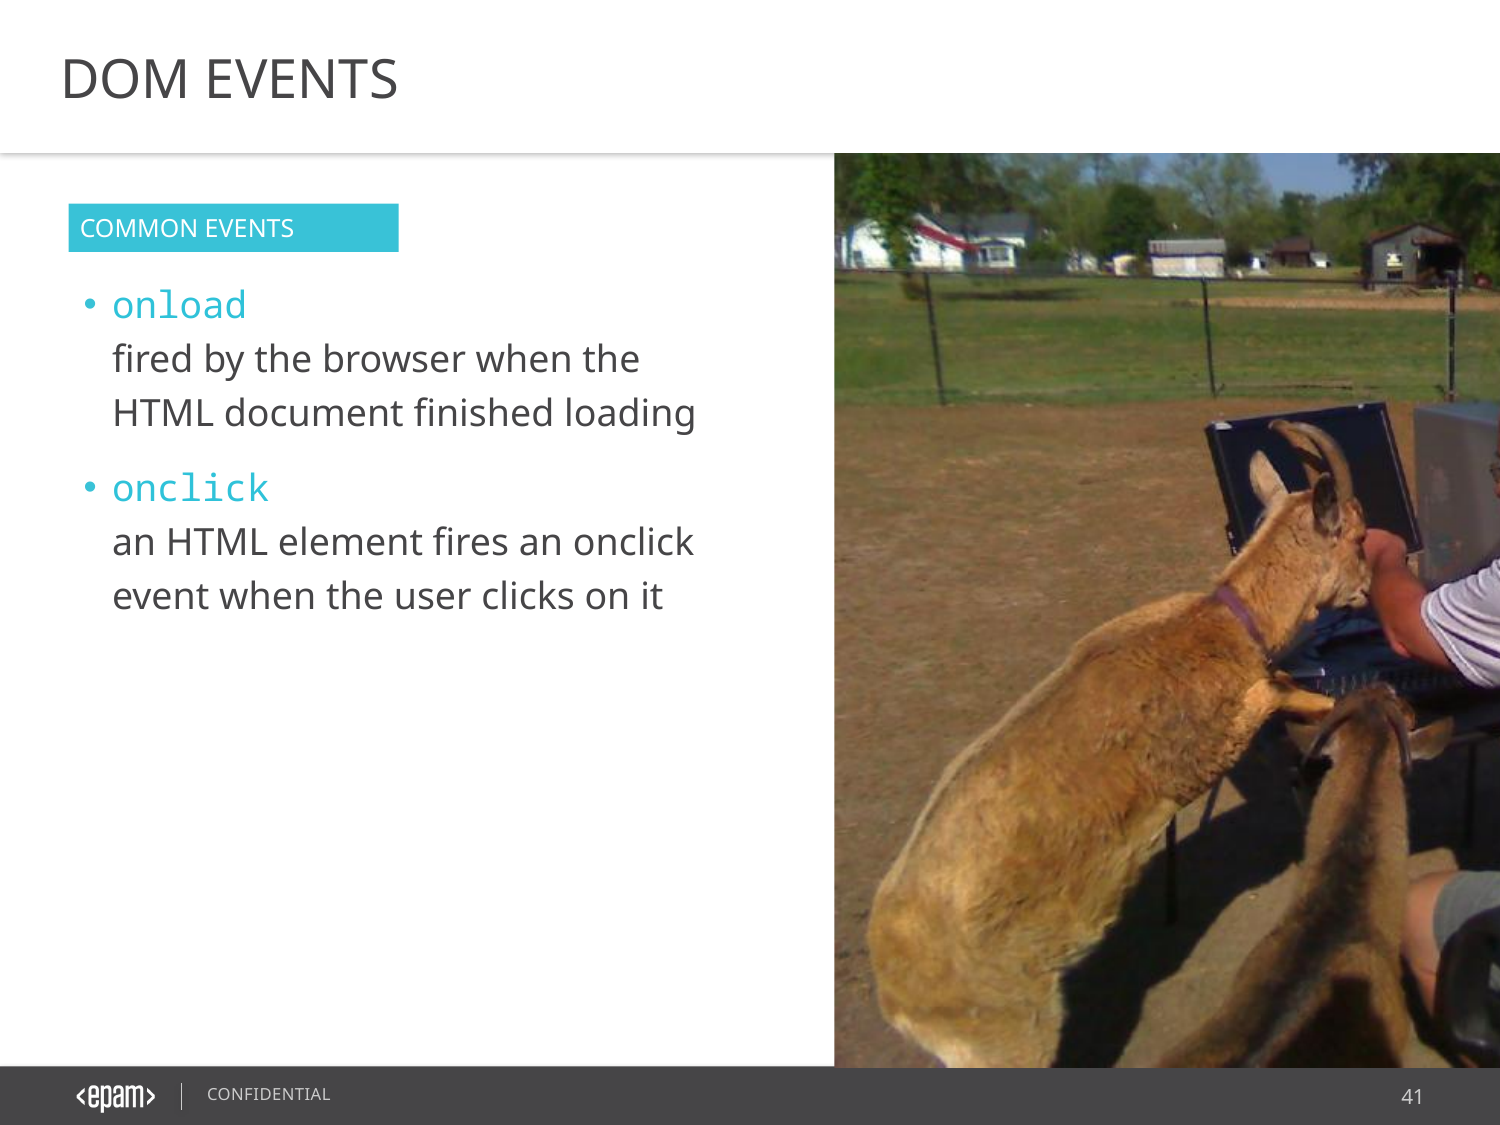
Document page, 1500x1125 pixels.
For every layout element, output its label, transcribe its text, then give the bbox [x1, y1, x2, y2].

picture [76, 1085, 155, 1113]
picture [834, 152, 1500, 1068]
list onload fired by the browser when the HTML document finished loading onclick an HTML element fires an onclick event when the user clicks on it [68, 264, 763, 1047]
list DOM EVENTS [0, 0, 1500, 153]
text_box COMMON EVENTS [68, 203, 399, 252]
